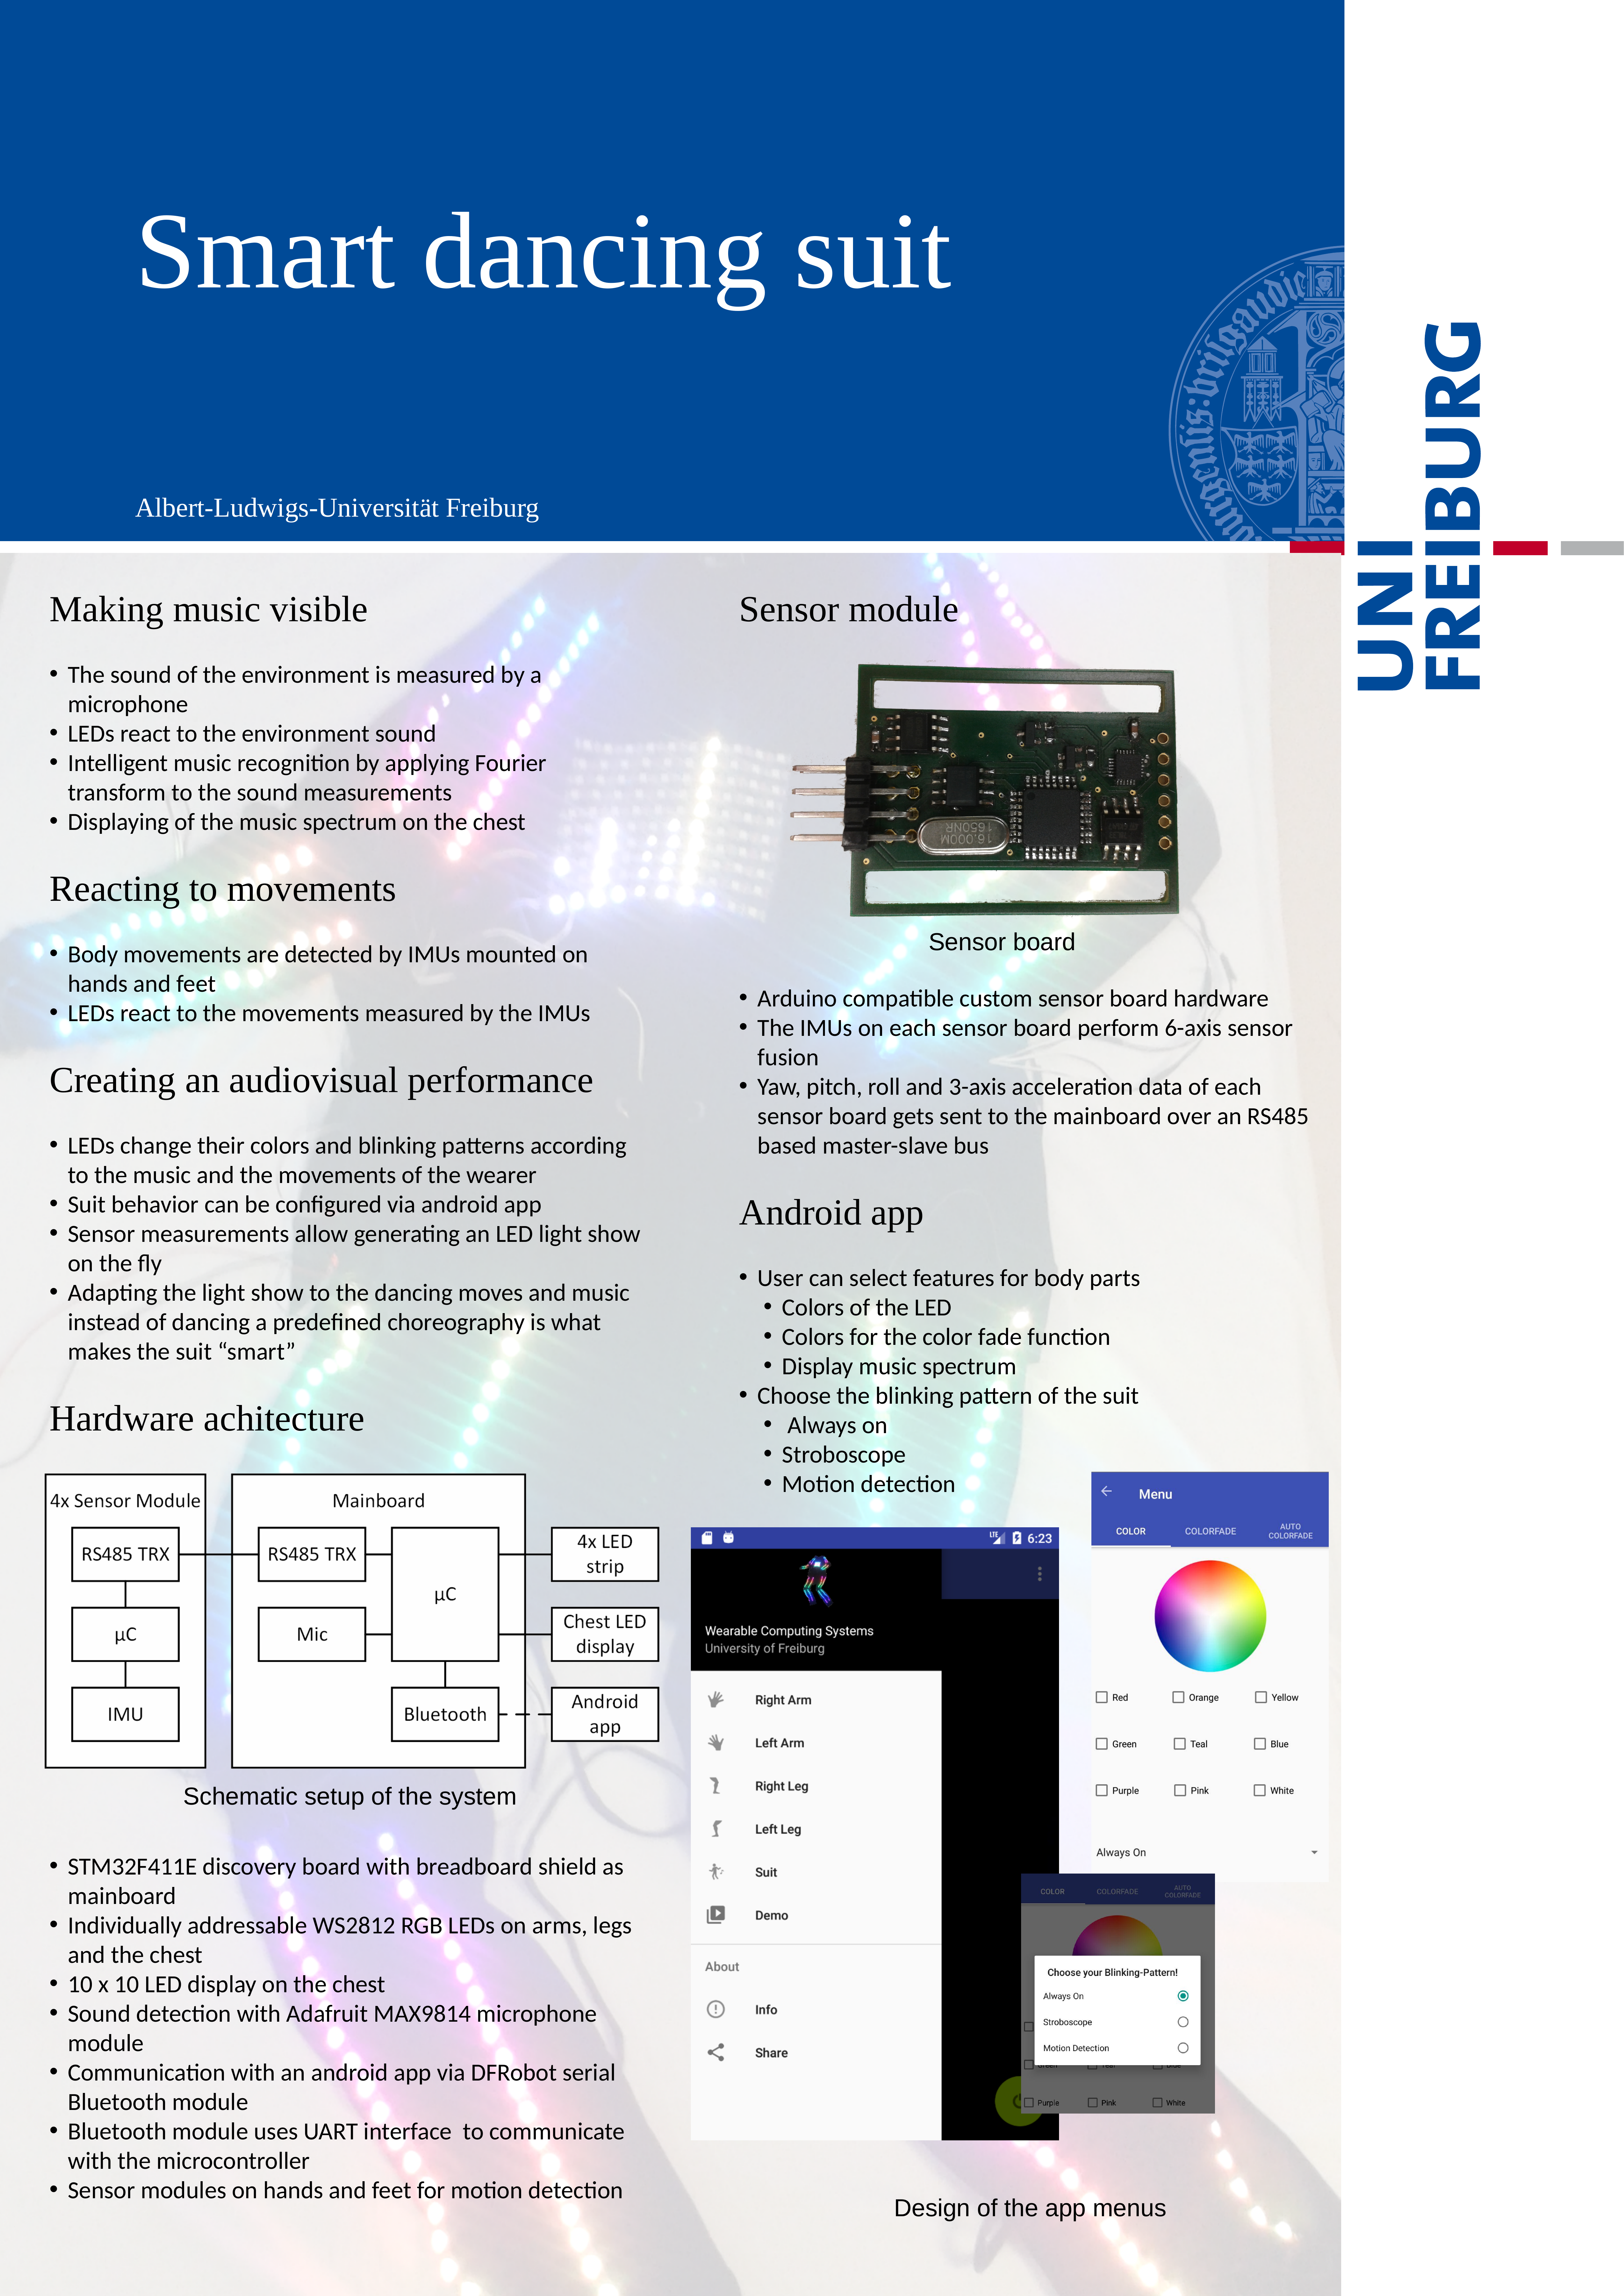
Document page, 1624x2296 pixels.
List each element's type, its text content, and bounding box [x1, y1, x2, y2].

text_box Smart dancing suit [135, 92, 1118, 396]
picture [0, 553, 1341, 2296]
